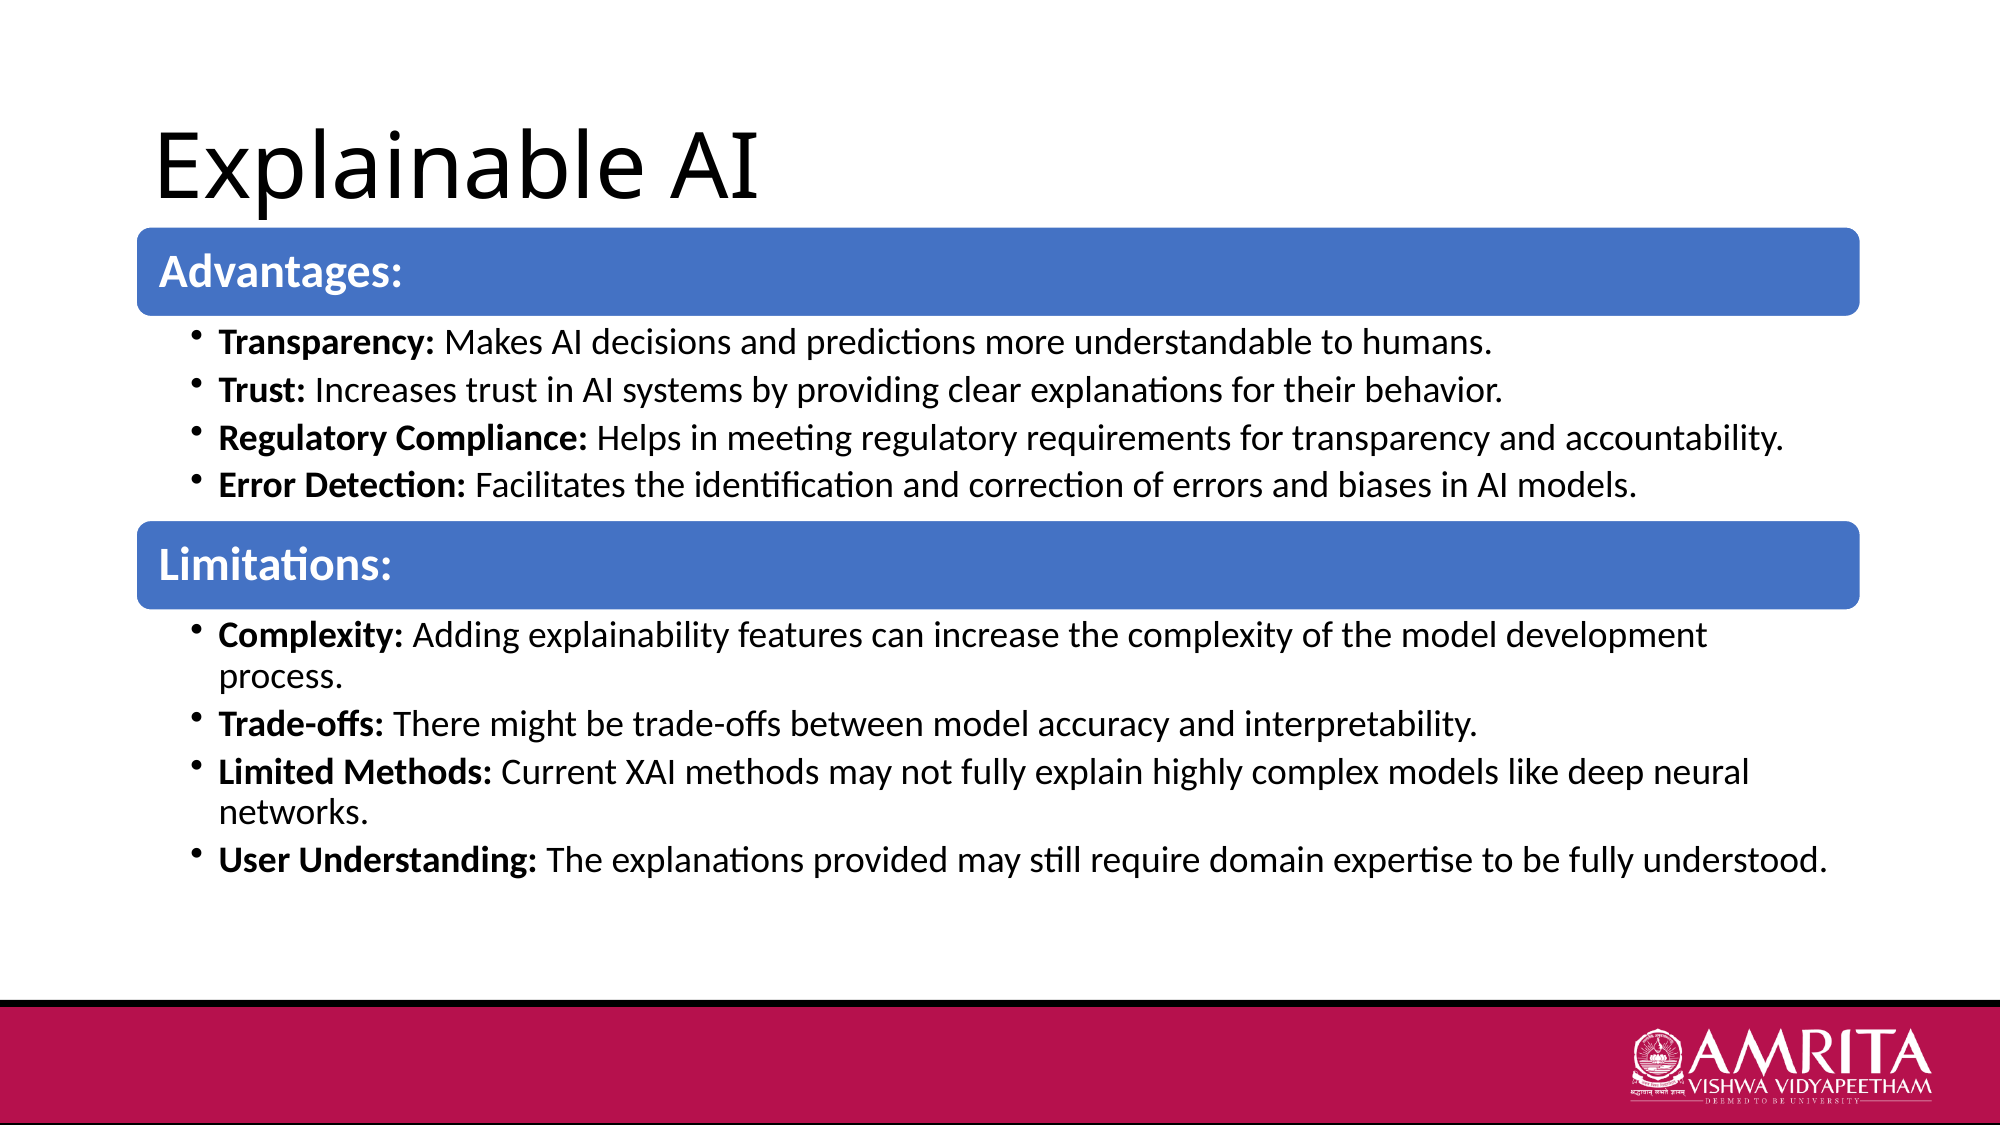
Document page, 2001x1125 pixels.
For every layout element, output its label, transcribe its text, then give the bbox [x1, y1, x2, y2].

picture [1622, 1011, 1940, 1113]
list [135, 206, 1861, 920]
title Explainable AI [137, 59, 1863, 278]
